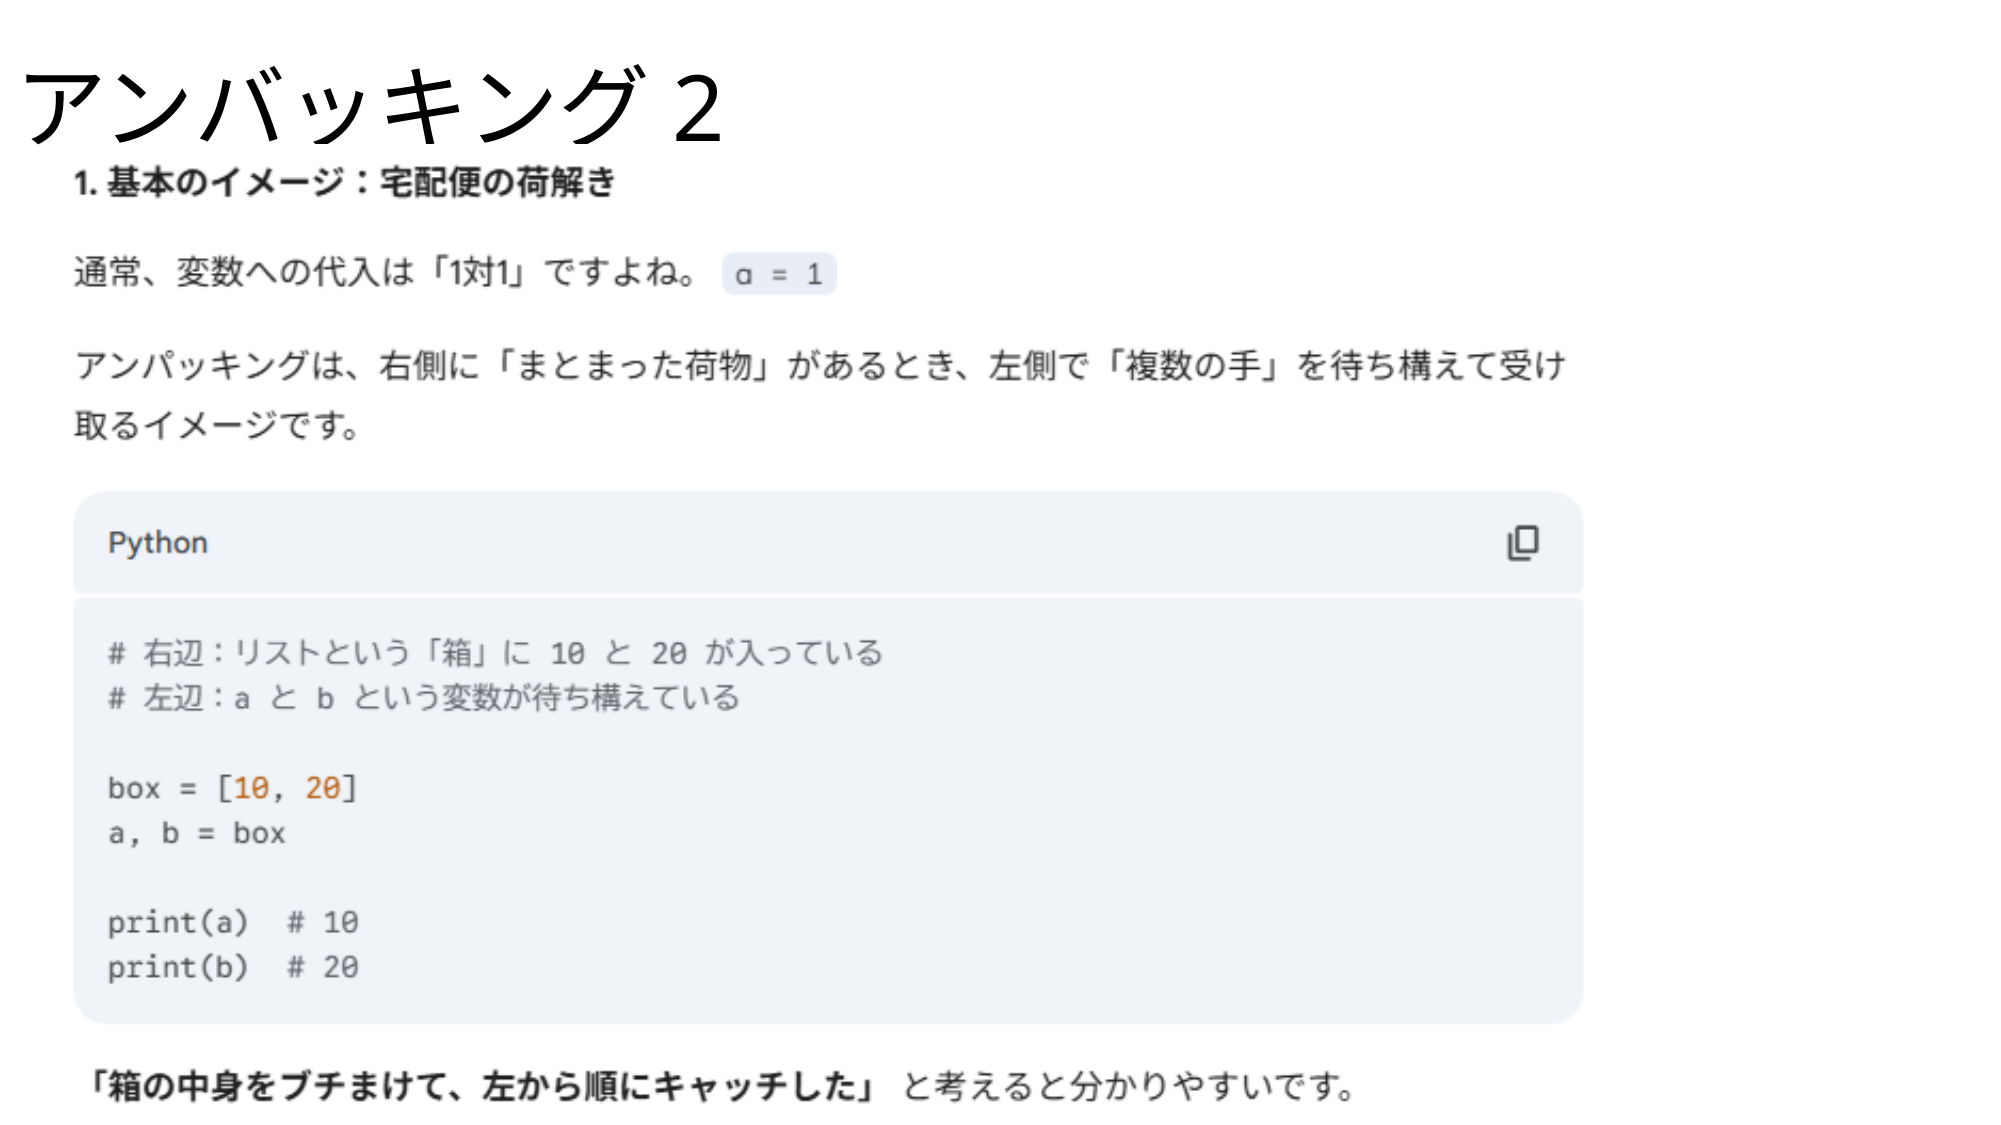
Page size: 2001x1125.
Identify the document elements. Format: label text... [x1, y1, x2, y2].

title アンバッキング2 [0, 3, 1725, 221]
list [53, 143, 1599, 1125]
